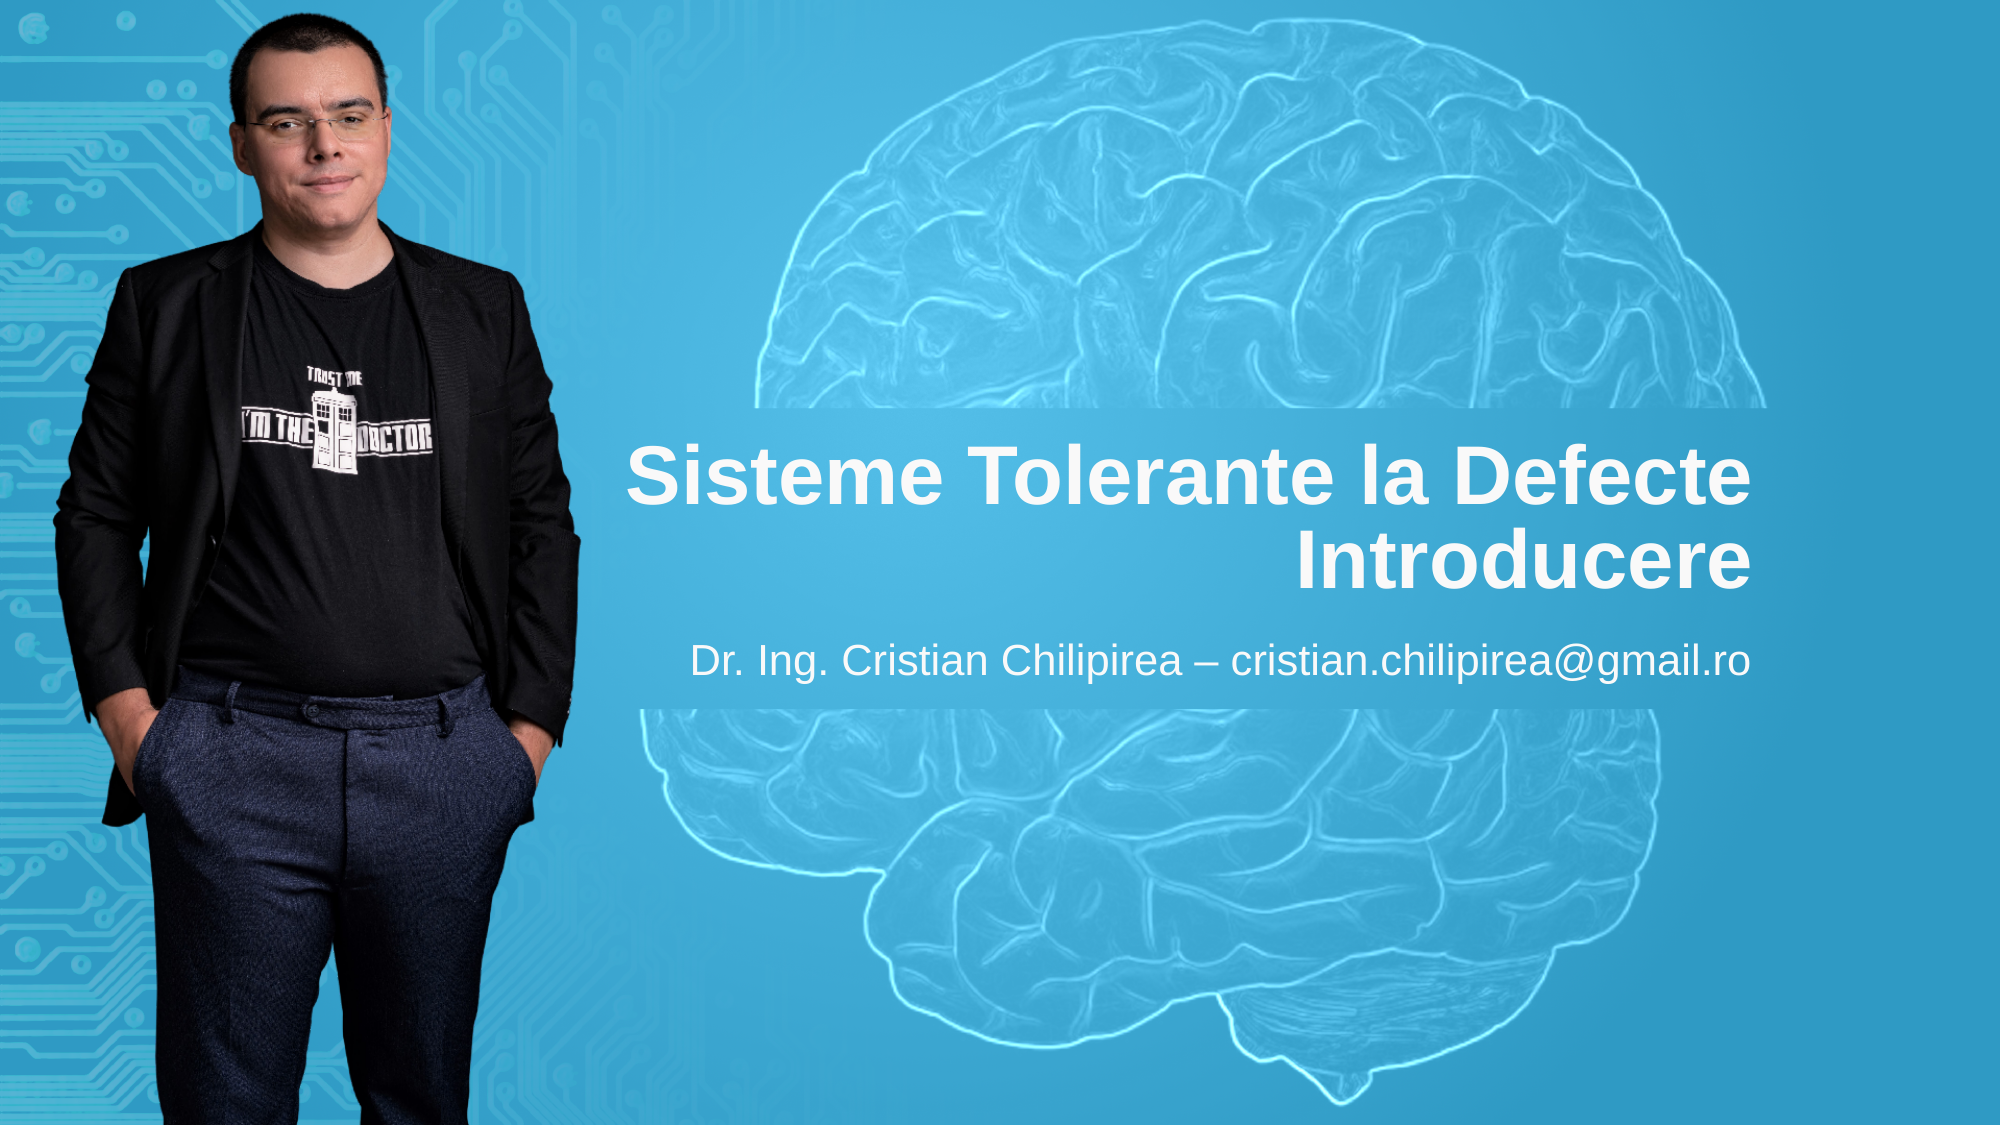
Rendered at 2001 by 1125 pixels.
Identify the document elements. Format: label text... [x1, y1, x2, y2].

subtitle Dr. Ing. Cristian Chilipirea – cristian.chilipirea@gmail.ro [625, 632, 1769, 693]
picture [0, 0, 2000, 1125]
title Sisteme Tolerante la Defecte Introducere [501, 389, 1769, 613]
